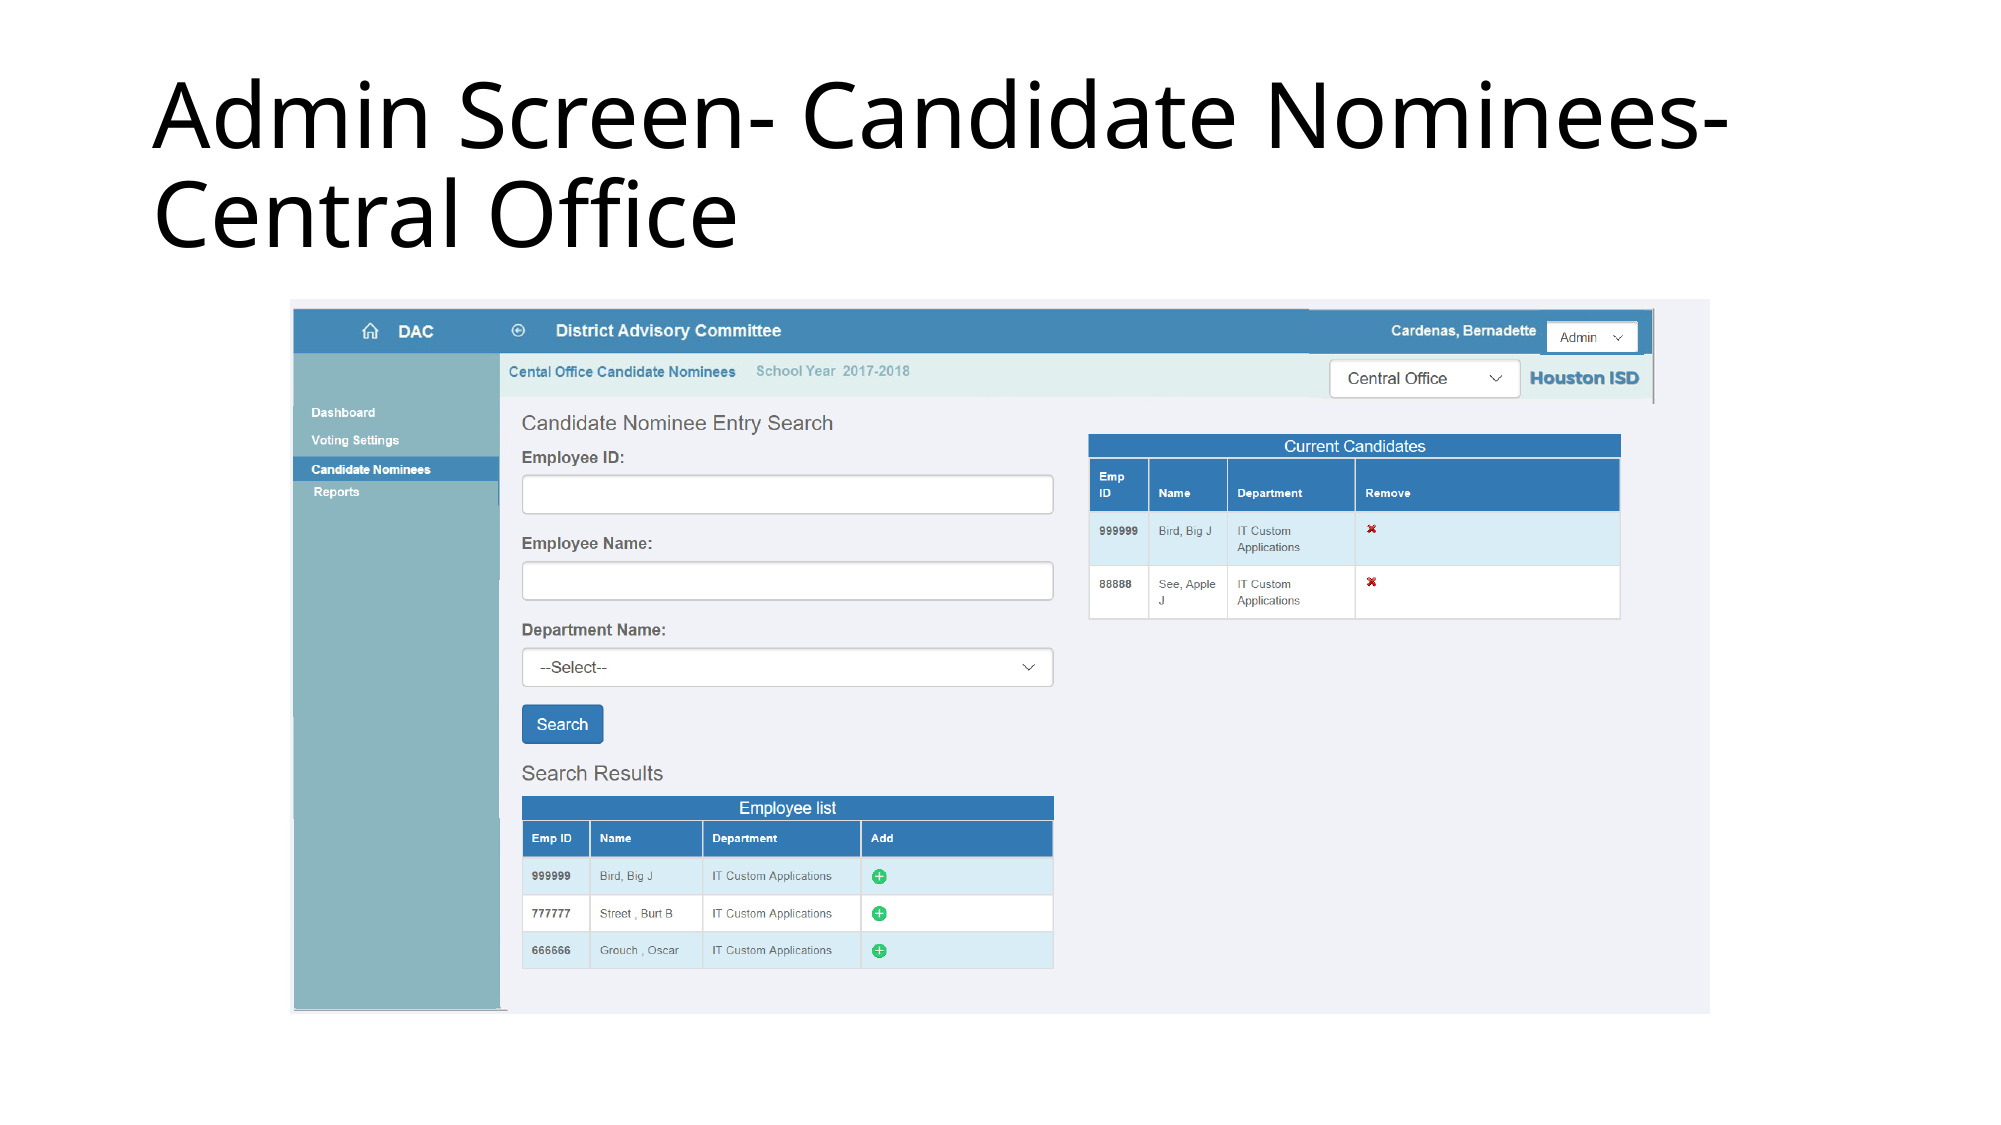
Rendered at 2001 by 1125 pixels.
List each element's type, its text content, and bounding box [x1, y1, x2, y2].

title Admin Screen- Candidate Nominees- Central Office [137, 59, 1863, 278]
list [290, 299, 1710, 1014]
